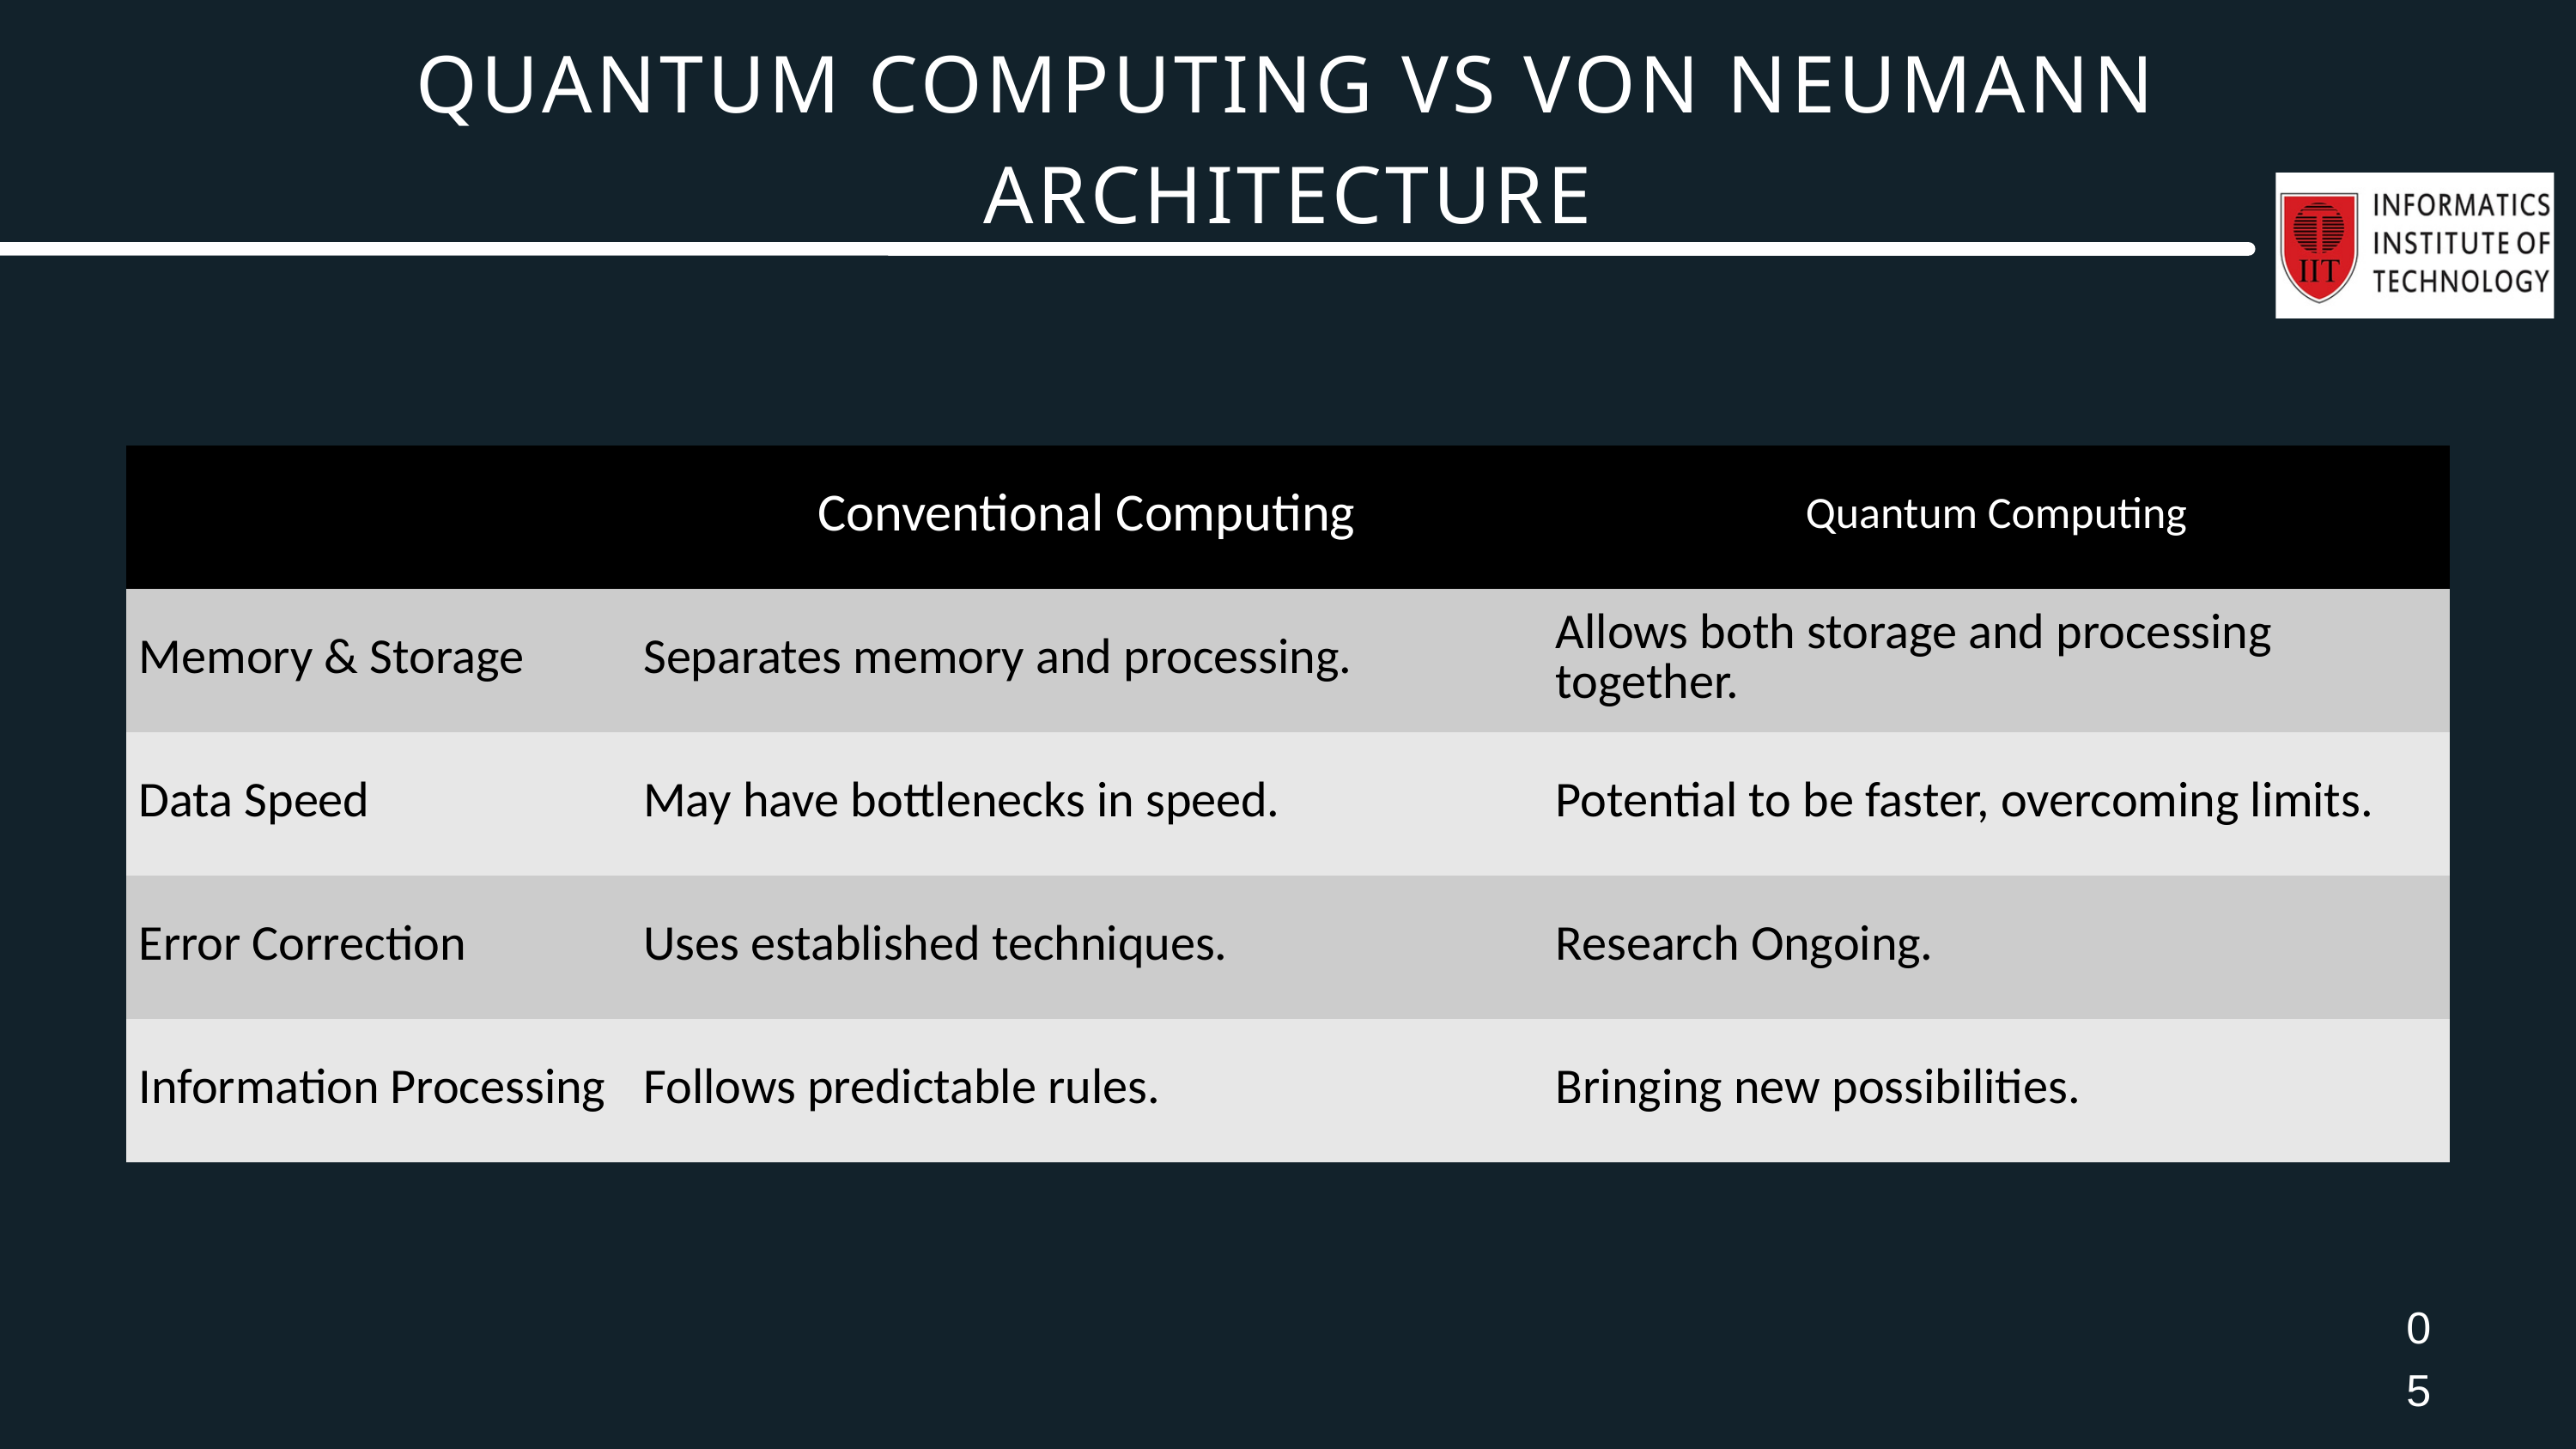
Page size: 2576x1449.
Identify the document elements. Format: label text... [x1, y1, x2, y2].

text_box [2275, 173, 2555, 318]
table_cell Information Processing [126, 1019, 630, 1162]
text_box 05 [2381, 1290, 2432, 1416]
table_cell Error Correction [126, 876, 630, 1019]
table_cell Research Ongoing. [1543, 876, 2450, 1019]
table_cell Separates memory and processing. [630, 589, 1543, 732]
table_cell Memory & Storage [126, 589, 630, 732]
table_header [126, 446, 630, 589]
text_box QUANTUM COMPUTING VS VON NEUMANN ARCHITECTURE [245, 18, 2331, 239]
table_header Conventional Computing [630, 446, 1543, 589]
table_cell May have bottlenecks in speed. [630, 732, 1543, 876]
table_cell Allows both storage and processing together. [1543, 589, 2450, 732]
table_header Quantum Computing [1543, 446, 2450, 589]
table_cell Follows predictable rules. [630, 1019, 1543, 1162]
table_cell Potential to be faster, overcoming limits. [1543, 732, 2450, 876]
table_cell Uses established techniques. [630, 876, 1543, 1019]
table_cell Bringing new possibilities. [1543, 1019, 2450, 1162]
table_cell Data Speed [126, 732, 630, 876]
